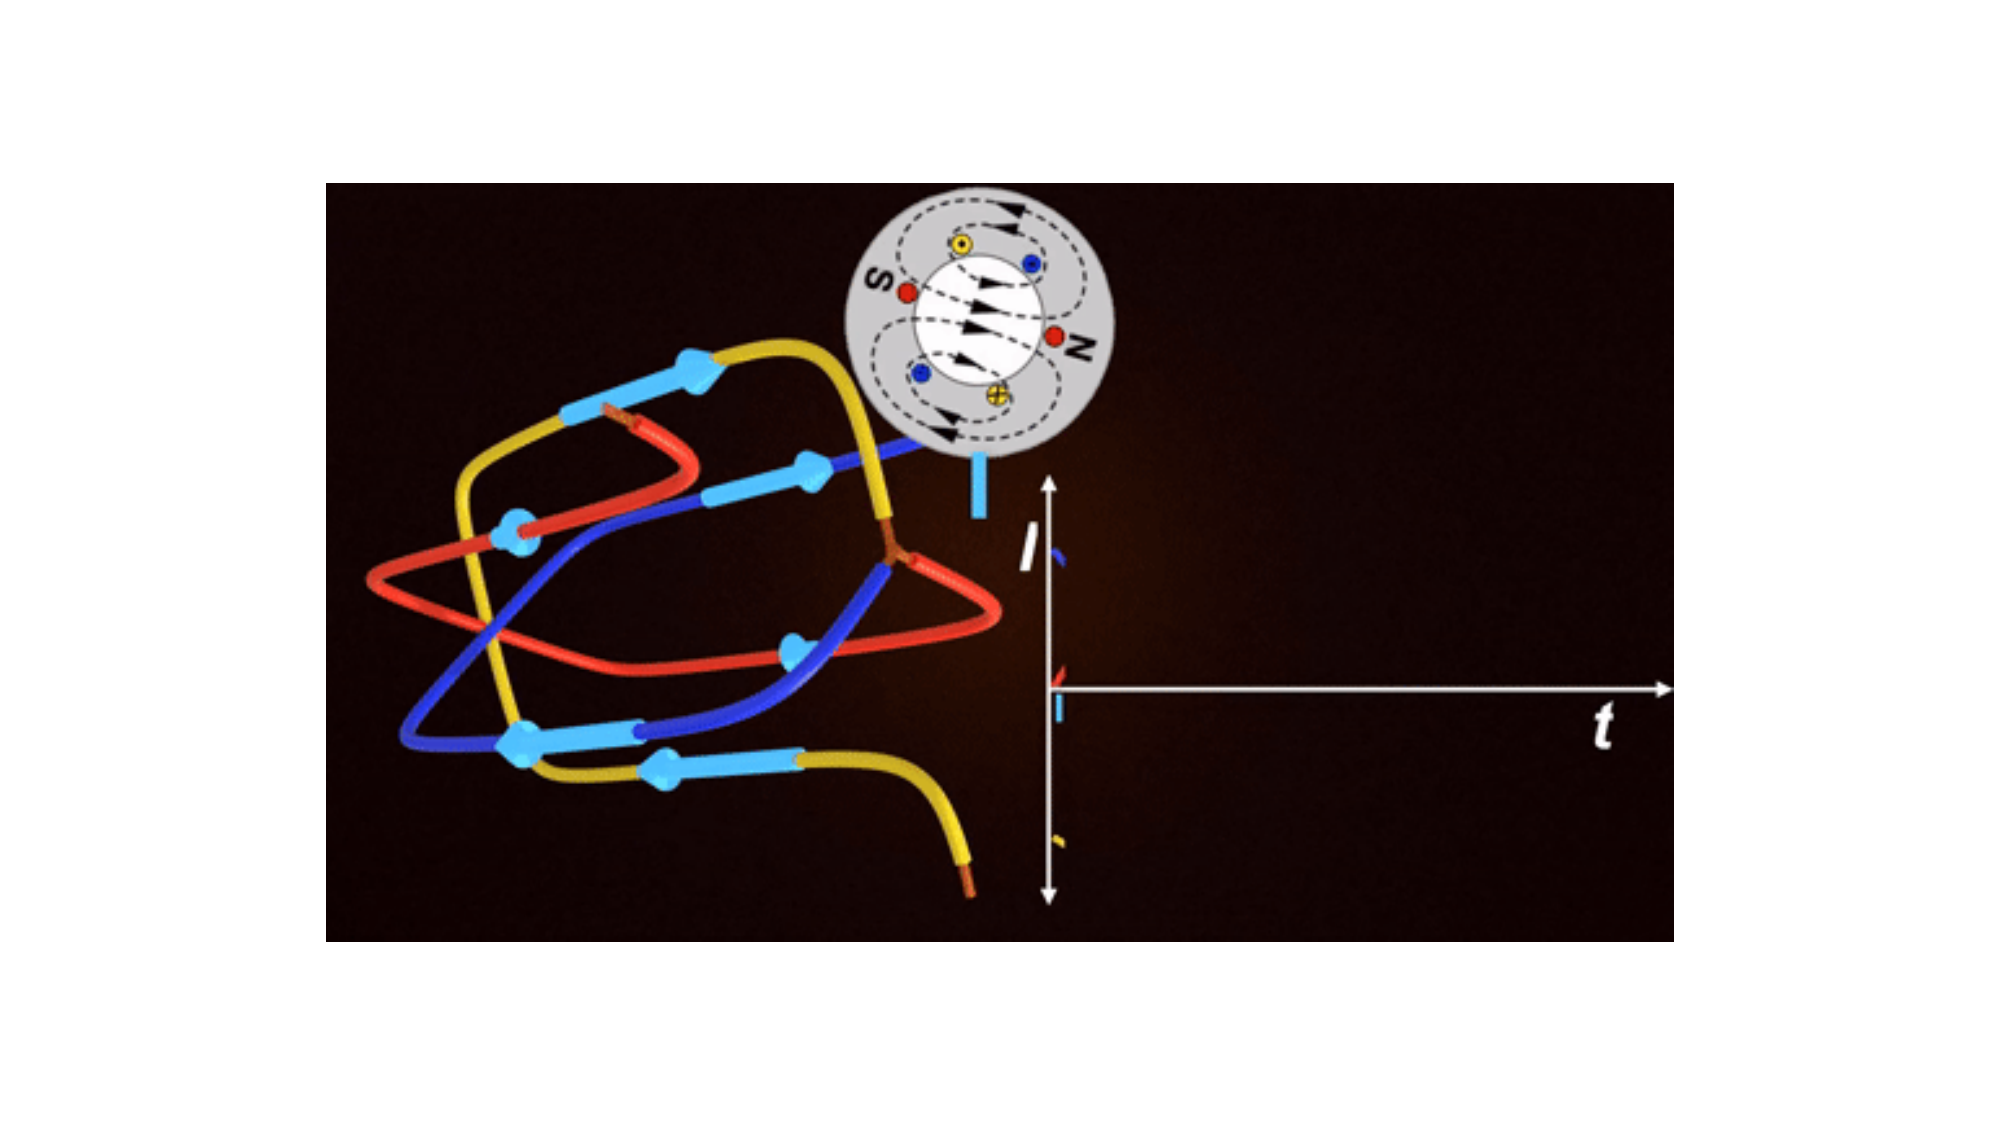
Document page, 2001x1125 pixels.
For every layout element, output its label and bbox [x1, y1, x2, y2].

list [326, 183, 1674, 942]
